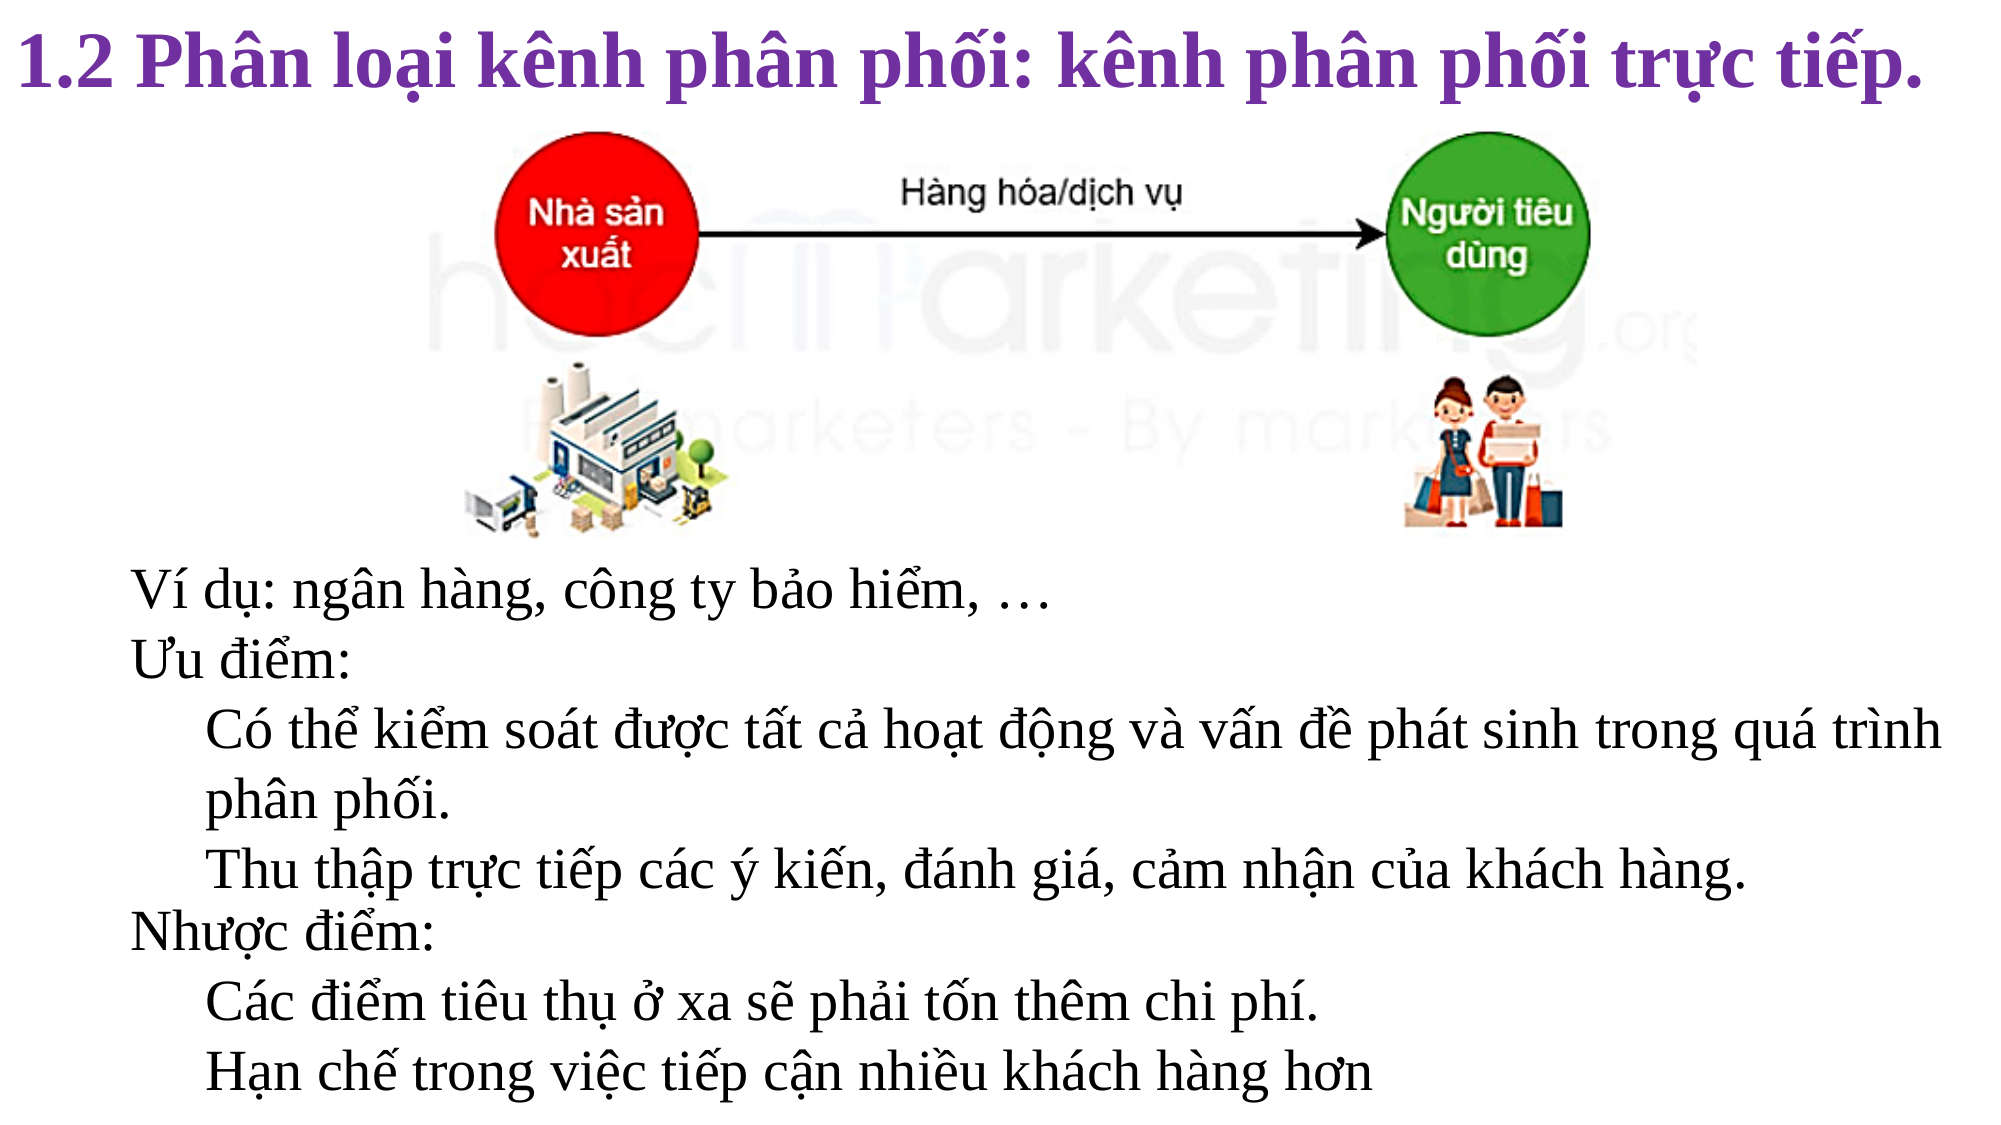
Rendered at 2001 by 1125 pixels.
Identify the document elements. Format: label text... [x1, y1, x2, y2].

picture [384, 124, 1698, 548]
text_box Nhược điểm: Các điểm tiêu thụ ở xa sẽ phải tốn thêm chi phí. Hạn chế trong việc tiếp cận nhiều khách hàng hơn [40, 884, 1960, 1110]
text_box Ví dụ: ngân hàng, công ty bảo hiểm, … Ưu điểm: Có thể kiểm soát được tất cả hoạt động và vấn đề phát sinh trong quá trình phân phối. Thu thập trực tiếp các ý kiến, đánh giá, cảm nhận của khách hàng. [40, 542, 1960, 884]
title 1.2 Phân loại kênh phân phối: kênh phân phối trực tiếp. [0, 0, 2000, 125]
